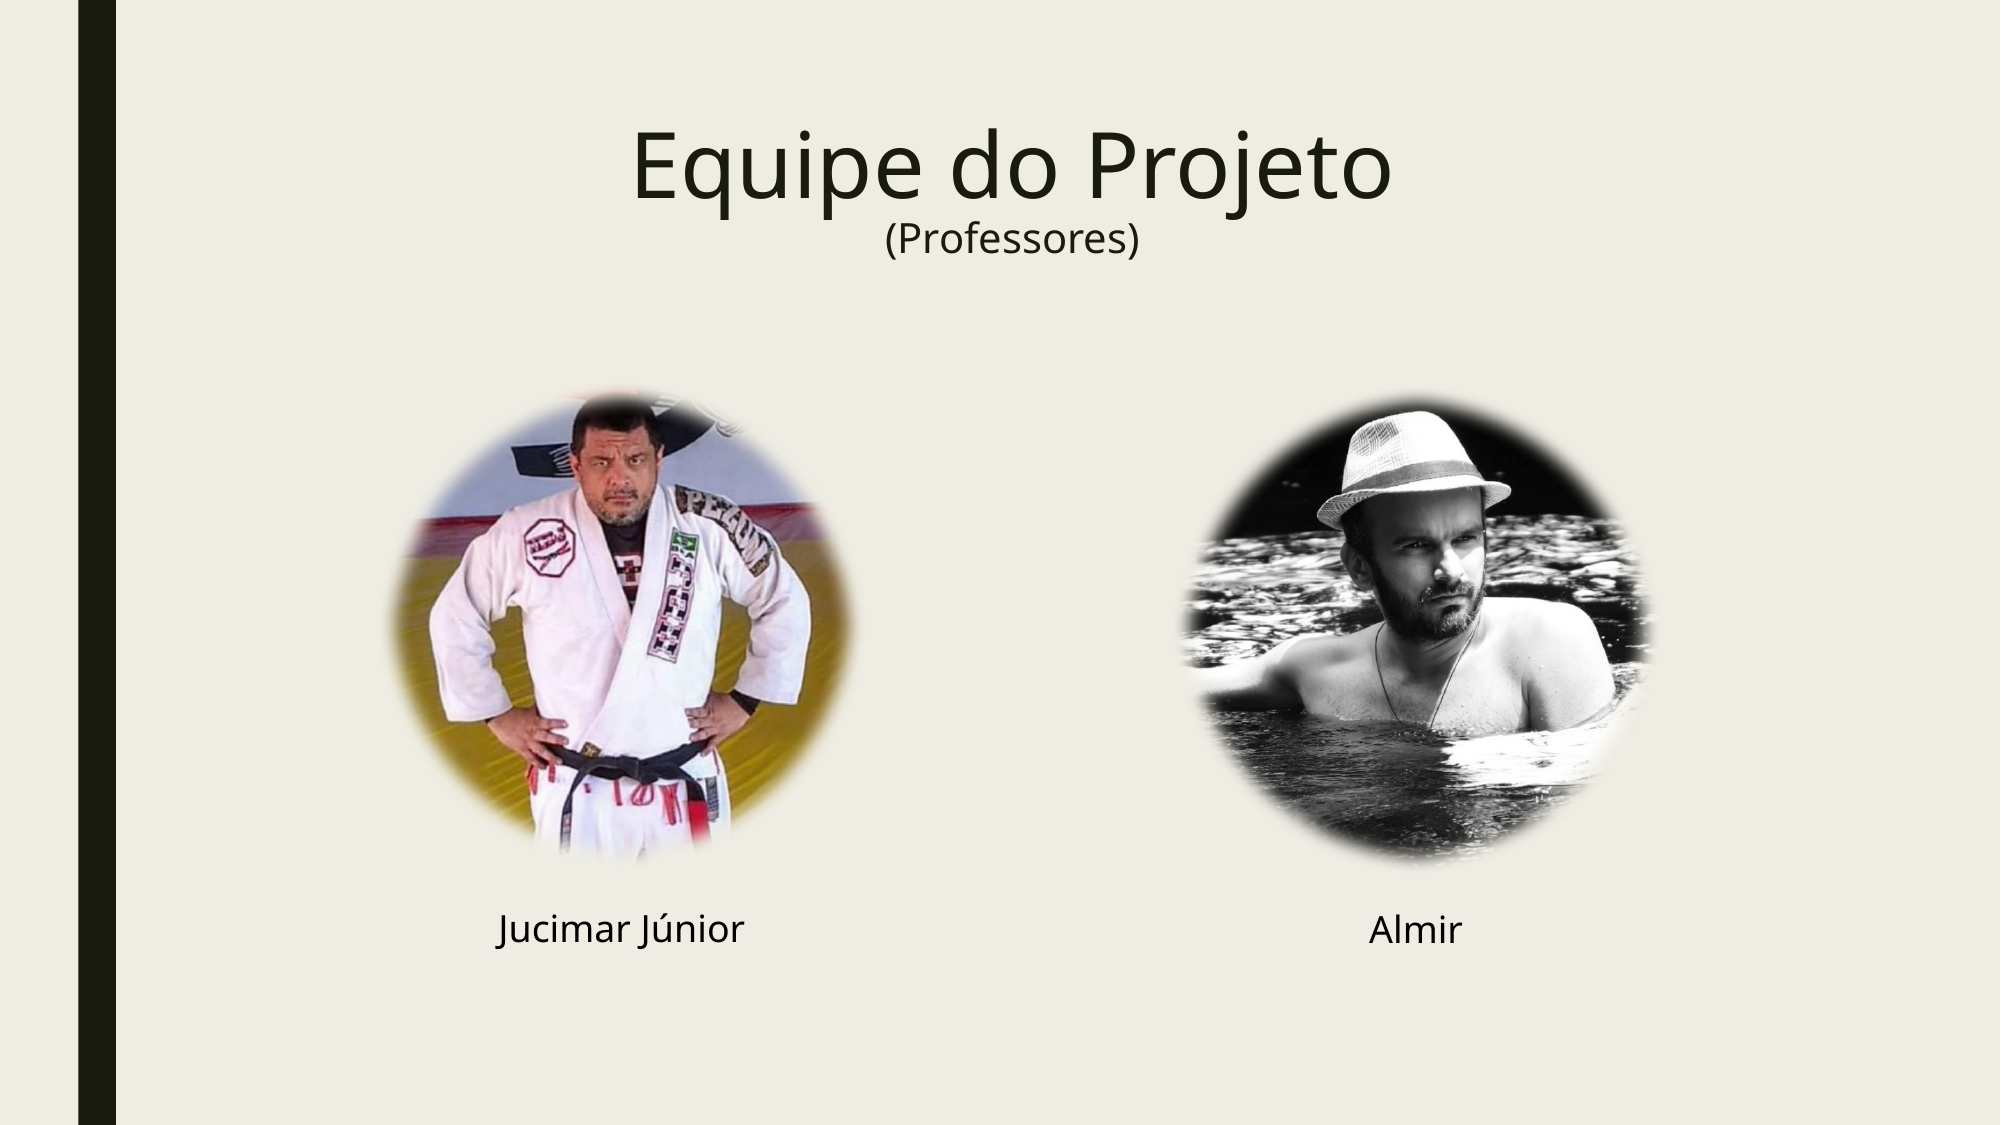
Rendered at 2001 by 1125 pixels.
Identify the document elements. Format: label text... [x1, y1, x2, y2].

picture [376, 380, 867, 871]
picture [1171, 384, 1662, 875]
title Equipe do Projeto (Professores) [225, 112, 1800, 357]
text_box Almir [1354, 898, 1478, 959]
text_box Jucimar Júnior [483, 897, 761, 957]
